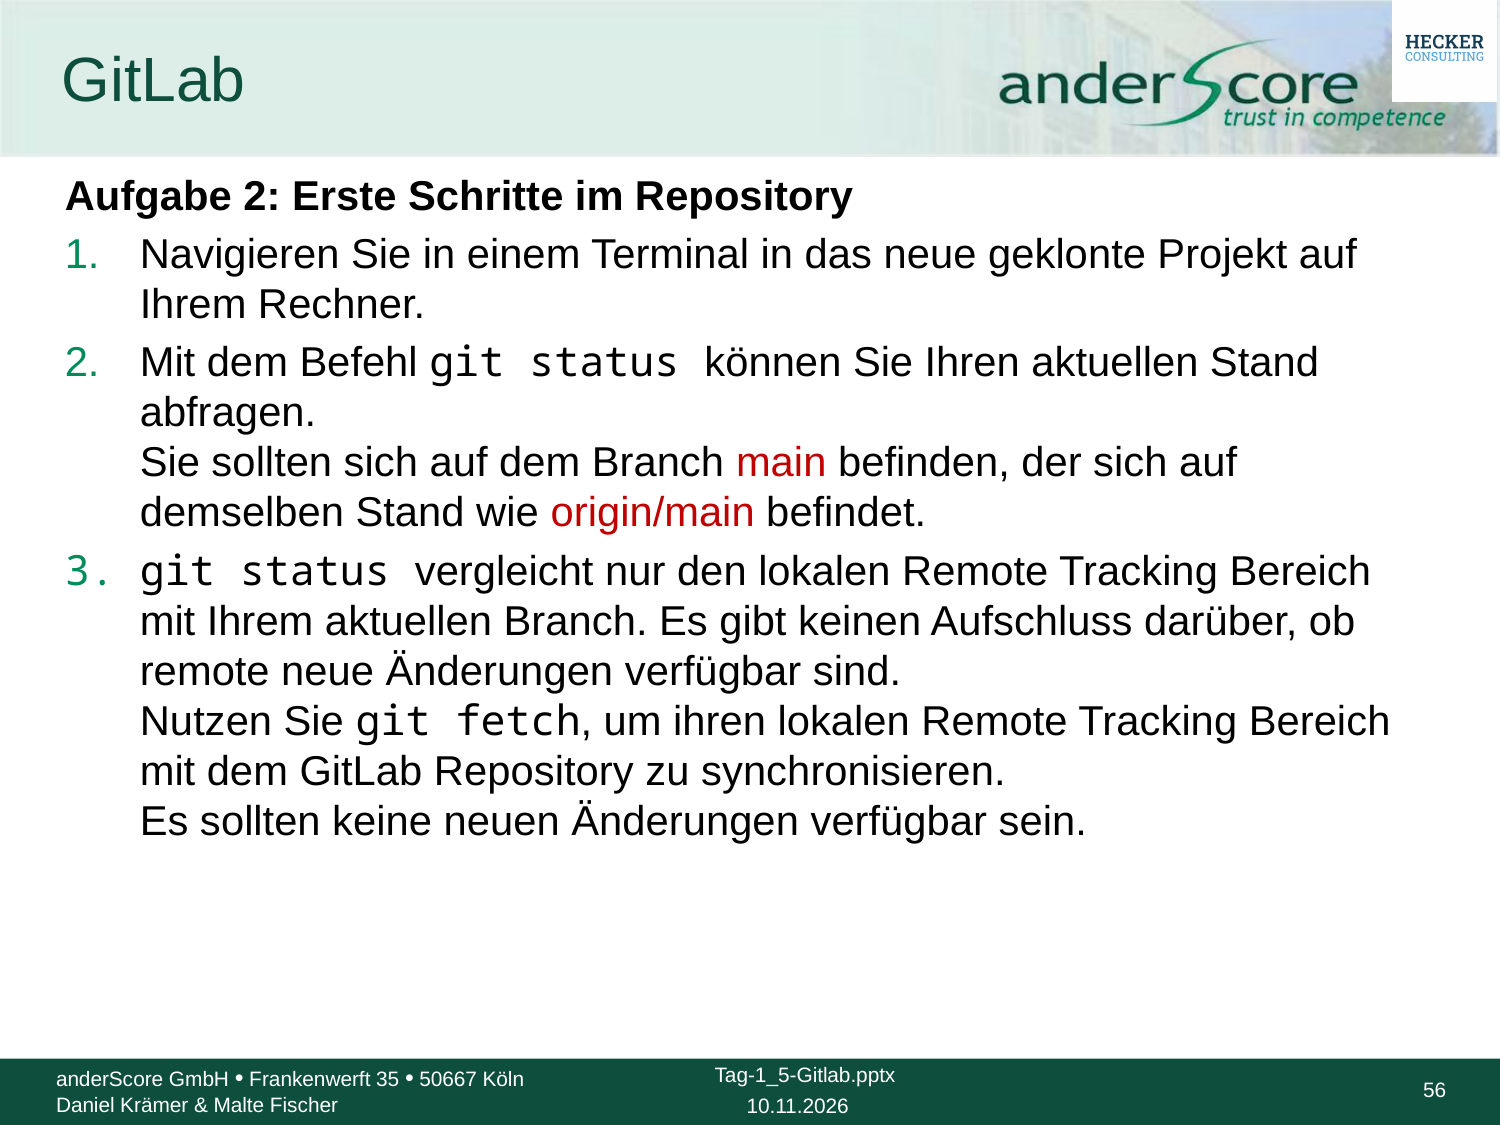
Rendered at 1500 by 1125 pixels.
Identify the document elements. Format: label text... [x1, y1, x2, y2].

title GitLab [46, 23, 975, 140]
picture [0, 0, 1500, 157]
list Aufgabe 2: Erste Schritte im Repository Navigieren Sie in einem Terminal in das neue geklonte Projekt auf Ihrem Rechner. Mit dem Befehl git status können Sie Ihren aktuellen Stand abfragen. Sie sollten sich auf dem Branch main befinden, der sich auf demselben Stand wie origin/main befindet. git status vergleicht nur den lokalen Remote Tracking Bereich mit Ihrem aktuellen Branch. Es gibt keinen Aufschluss darüber, ob remote neue Änderungen verfügbar sind. Nutzen Sie git fetch, um ihren lokalen Remote Tracking Bereich mit dem GitLab Repository zu synchronisieren. Es sollten keine neuen Änderungen verfügbar sein. [49, 160, 1447, 1047]
